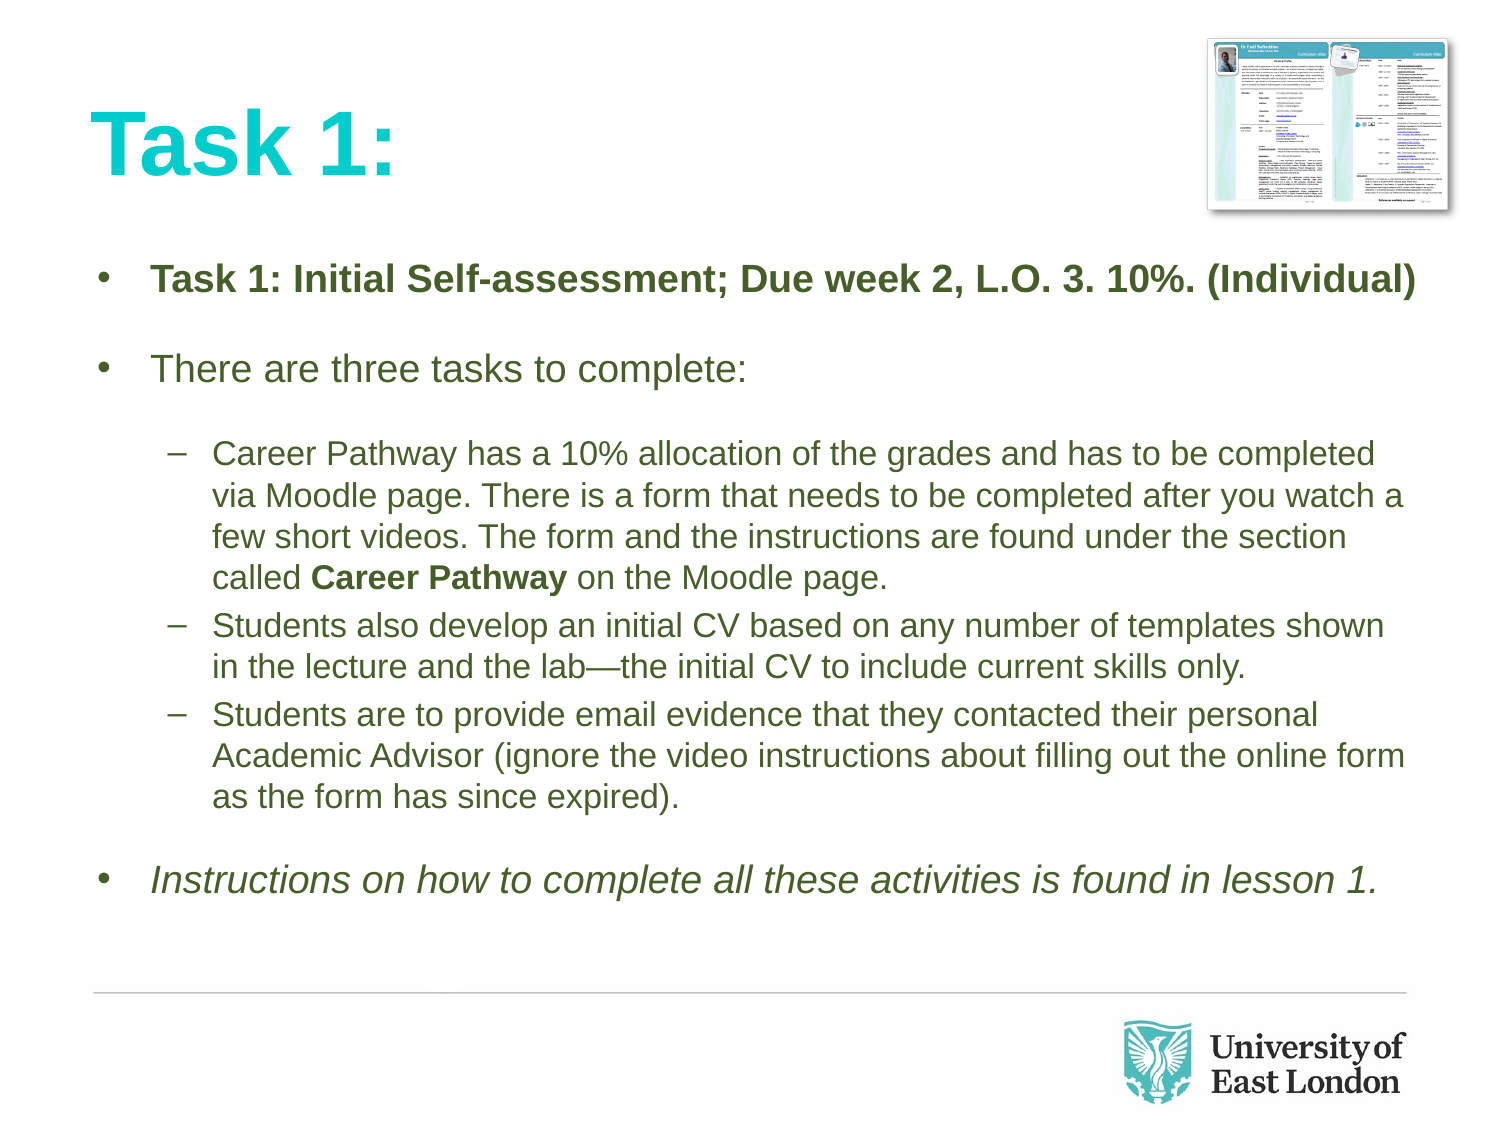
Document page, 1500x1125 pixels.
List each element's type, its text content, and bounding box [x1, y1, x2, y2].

list Task 1: Initial Self-assessment; Due week 2, L.O. 3. 10%. (Individual) There are three tasks to complete: Career Pathway has a 10% allocation of the grades and has to be completed via Moodle page. There is a form that needs to be completed after you watch a few short videos. The form and the instructions are found under the section called Career Pathway on the Moodle page. Students also develop an initial CV based on any number of templates shown in the lecture and the lab—the initial CV to include current skills only. Students are to provide email evidence that they contacted their personal Academic Advisor (ignore the video instructions about filling out the online form as the form has since expired). Instructions on how to complete all these activities is found in lesson 1. [82, 246, 1432, 989]
picture [0, 980, 1500, 1125]
title Task 1: [75, 45, 1202, 233]
picture [1199, 31, 1463, 225]
